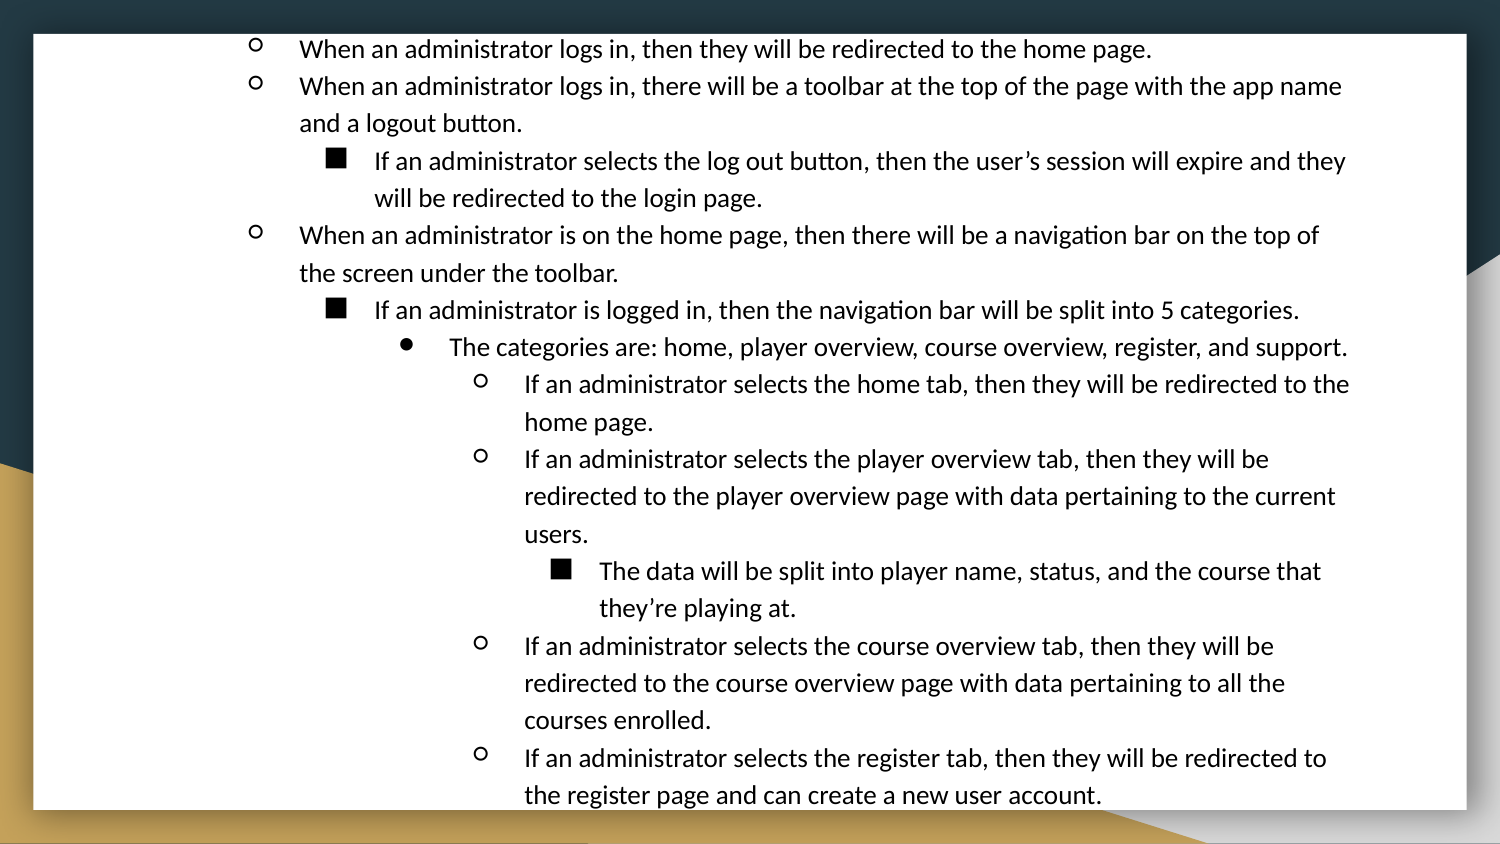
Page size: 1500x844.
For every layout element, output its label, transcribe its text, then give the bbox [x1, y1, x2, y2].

list When an administrator logs in, then they will be redirected to the home page. When an administrator logs in, there will be a toolbar at the top of the page with the app name and a logout button. If an administrator selects the log out button, then the user’s session will expire and they will be redirected to the login page. When an administrator is on the home page, then there will be a navigation bar on the top of the screen under the toolbar. If an administrator is logged in, then the navigation bar will be split into 5 categories. The categories are: home, player overview, course overview, register, and support. If an administrator selects the home tab, then they will be redirected to the home page. If an administrator selects the player overview tab, then they will be redirected to the player overview page with data pertaining to the current users. The data will be split into player name, status, and the course that they’re playing at. If an administrator selects the course overview tab, then they will be redirected to the course overview page with data pertaining to all the courses enrolled. If an administrator selects the register tab, then they will be redirected to the register page and can create a new user account. [134, 11, 1366, 413]
